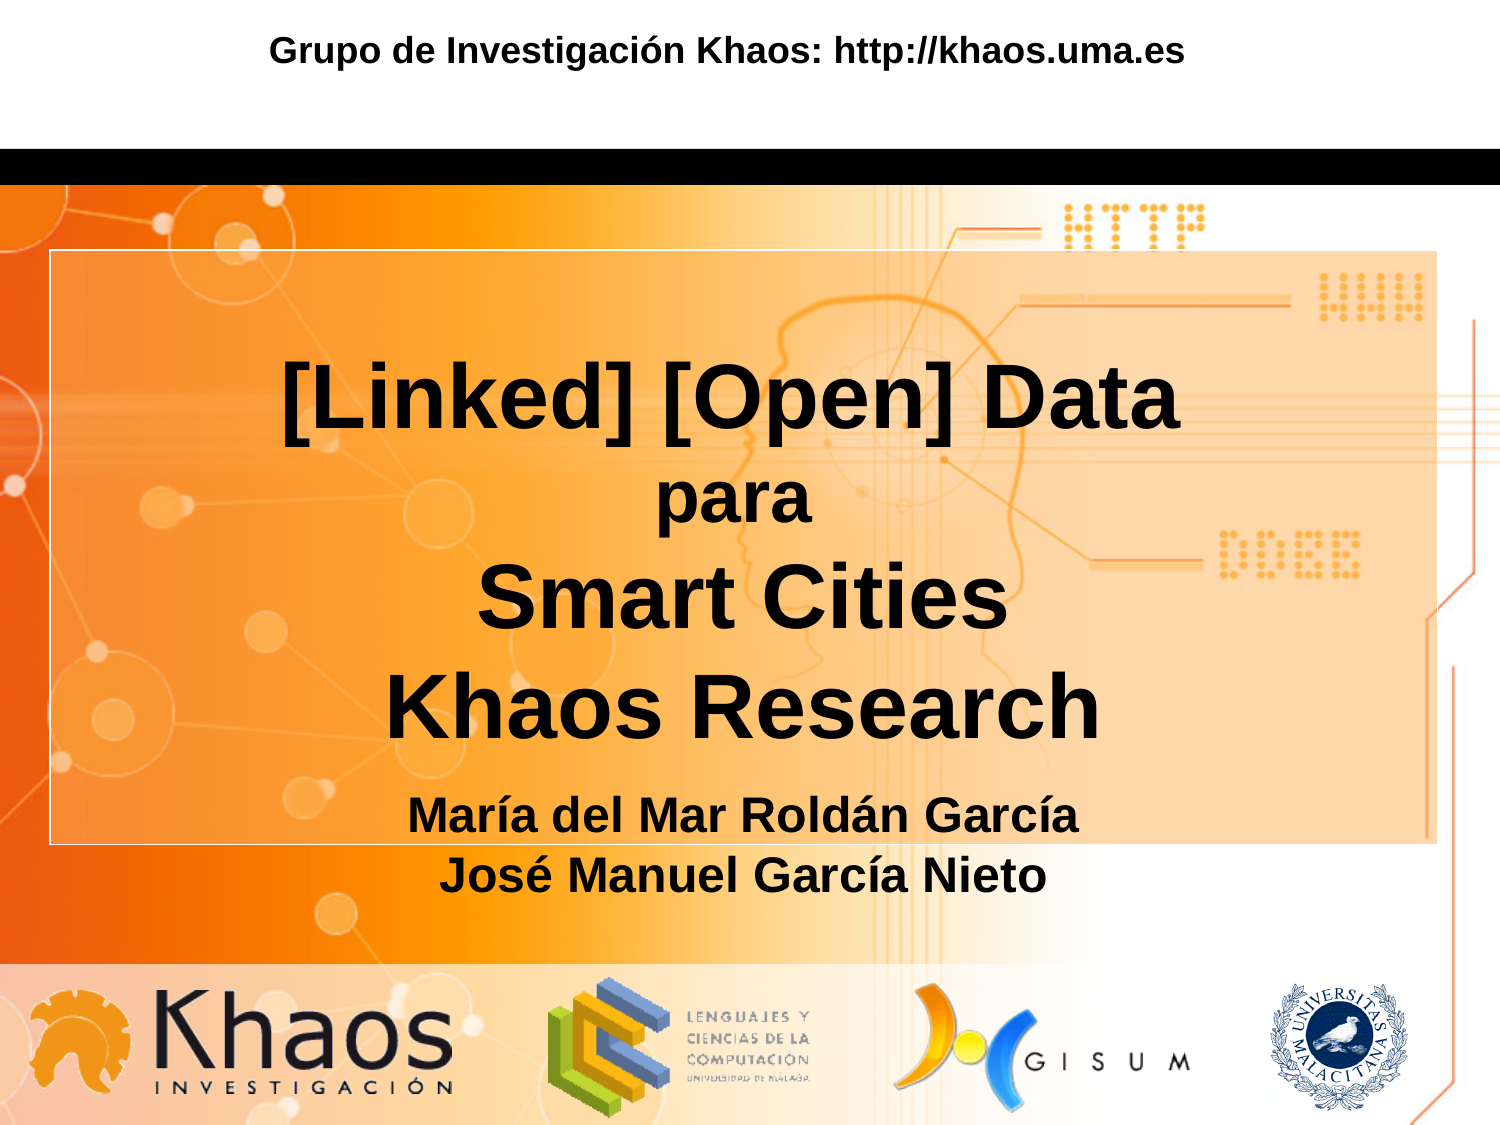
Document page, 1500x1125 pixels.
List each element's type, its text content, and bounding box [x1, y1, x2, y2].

text_box María del Mar Roldán García José Manuel García Nieto [162, 775, 1325, 911]
picture [891, 981, 1196, 1118]
text_box Grupo de Investigación Khaos: http://khaos.uma.es [17, 18, 1438, 79]
picture [547, 976, 810, 1118]
picture [29, 990, 452, 1095]
text_box [Linked] [Open] Data para Smart Cities Khaos Research [50, 249, 1438, 845]
picture [0, 185, 1500, 1125]
